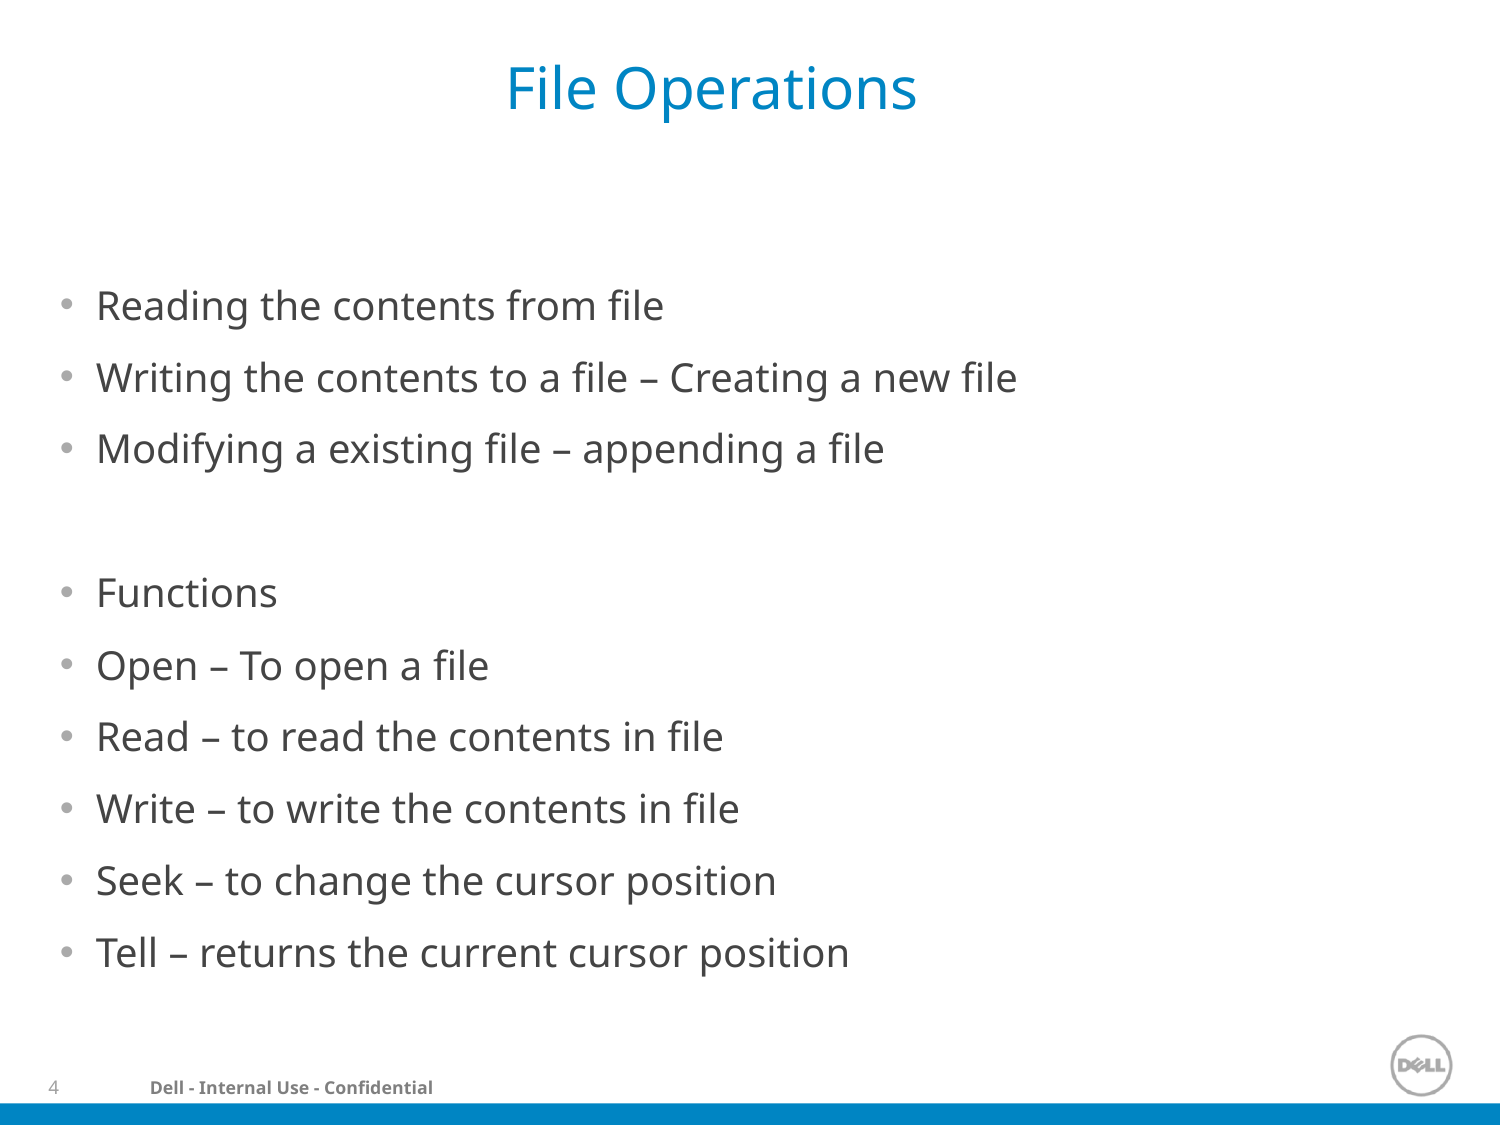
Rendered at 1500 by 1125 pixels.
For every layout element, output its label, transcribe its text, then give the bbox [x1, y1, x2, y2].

title File Operations [59, 59, 1366, 200]
list Reading the contents from file Writing the contents to a file – Creating a new file Modifying a existing file – appending a file Functions Open – To open a file Read – to read the contents in file Write – to write the contents in file Seek – to change the cursor position Tell – returns the current cursor position [59, 279, 1360, 981]
picture [1382, 1026, 1460, 1103]
